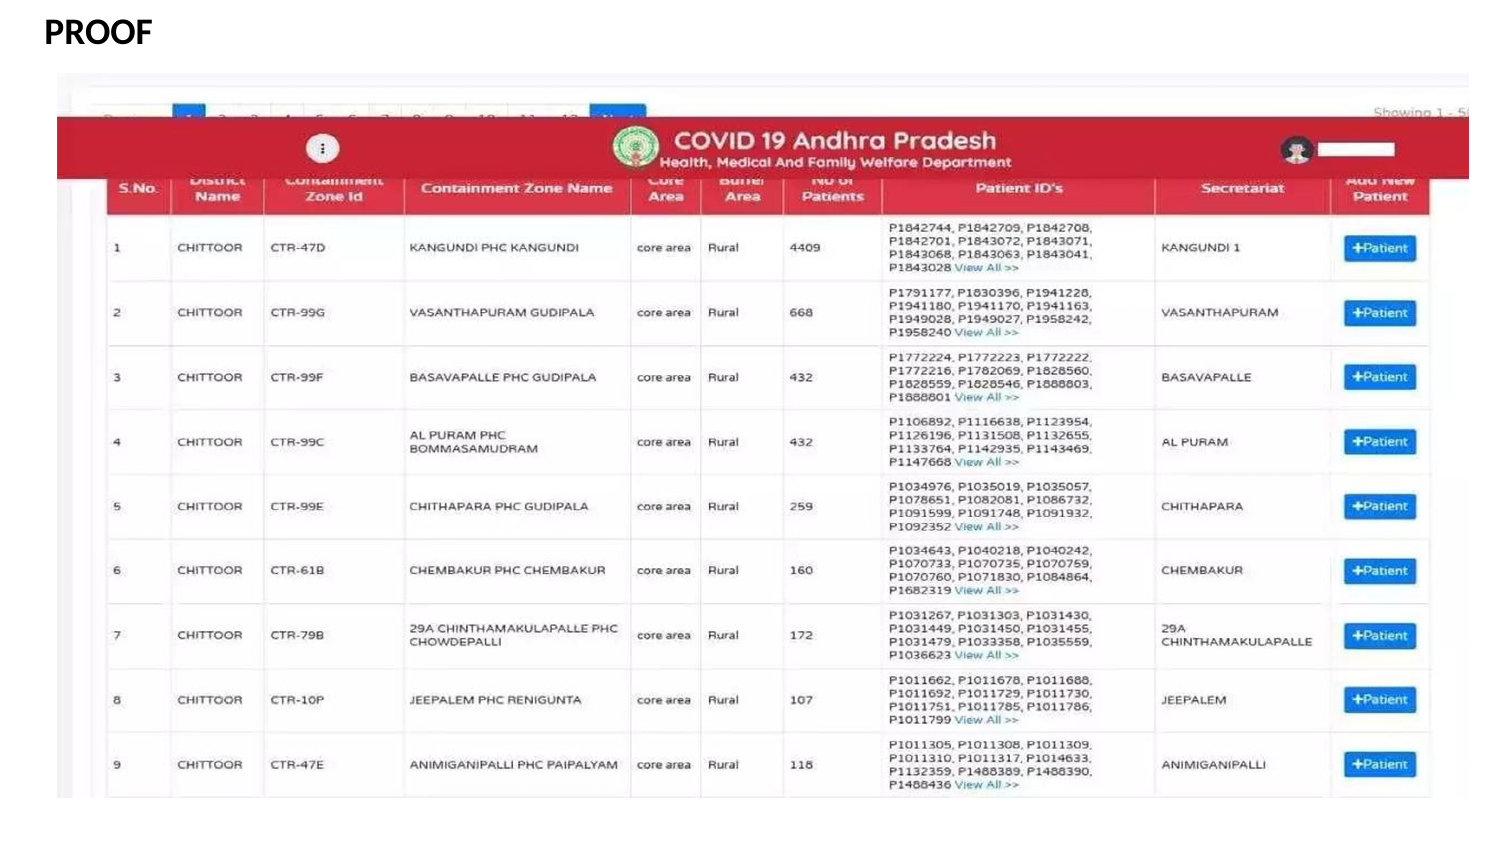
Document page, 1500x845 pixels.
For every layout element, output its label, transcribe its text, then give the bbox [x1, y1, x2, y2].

picture [57, 73, 1469, 798]
text_box PROOF [29, 0, 168, 60]
